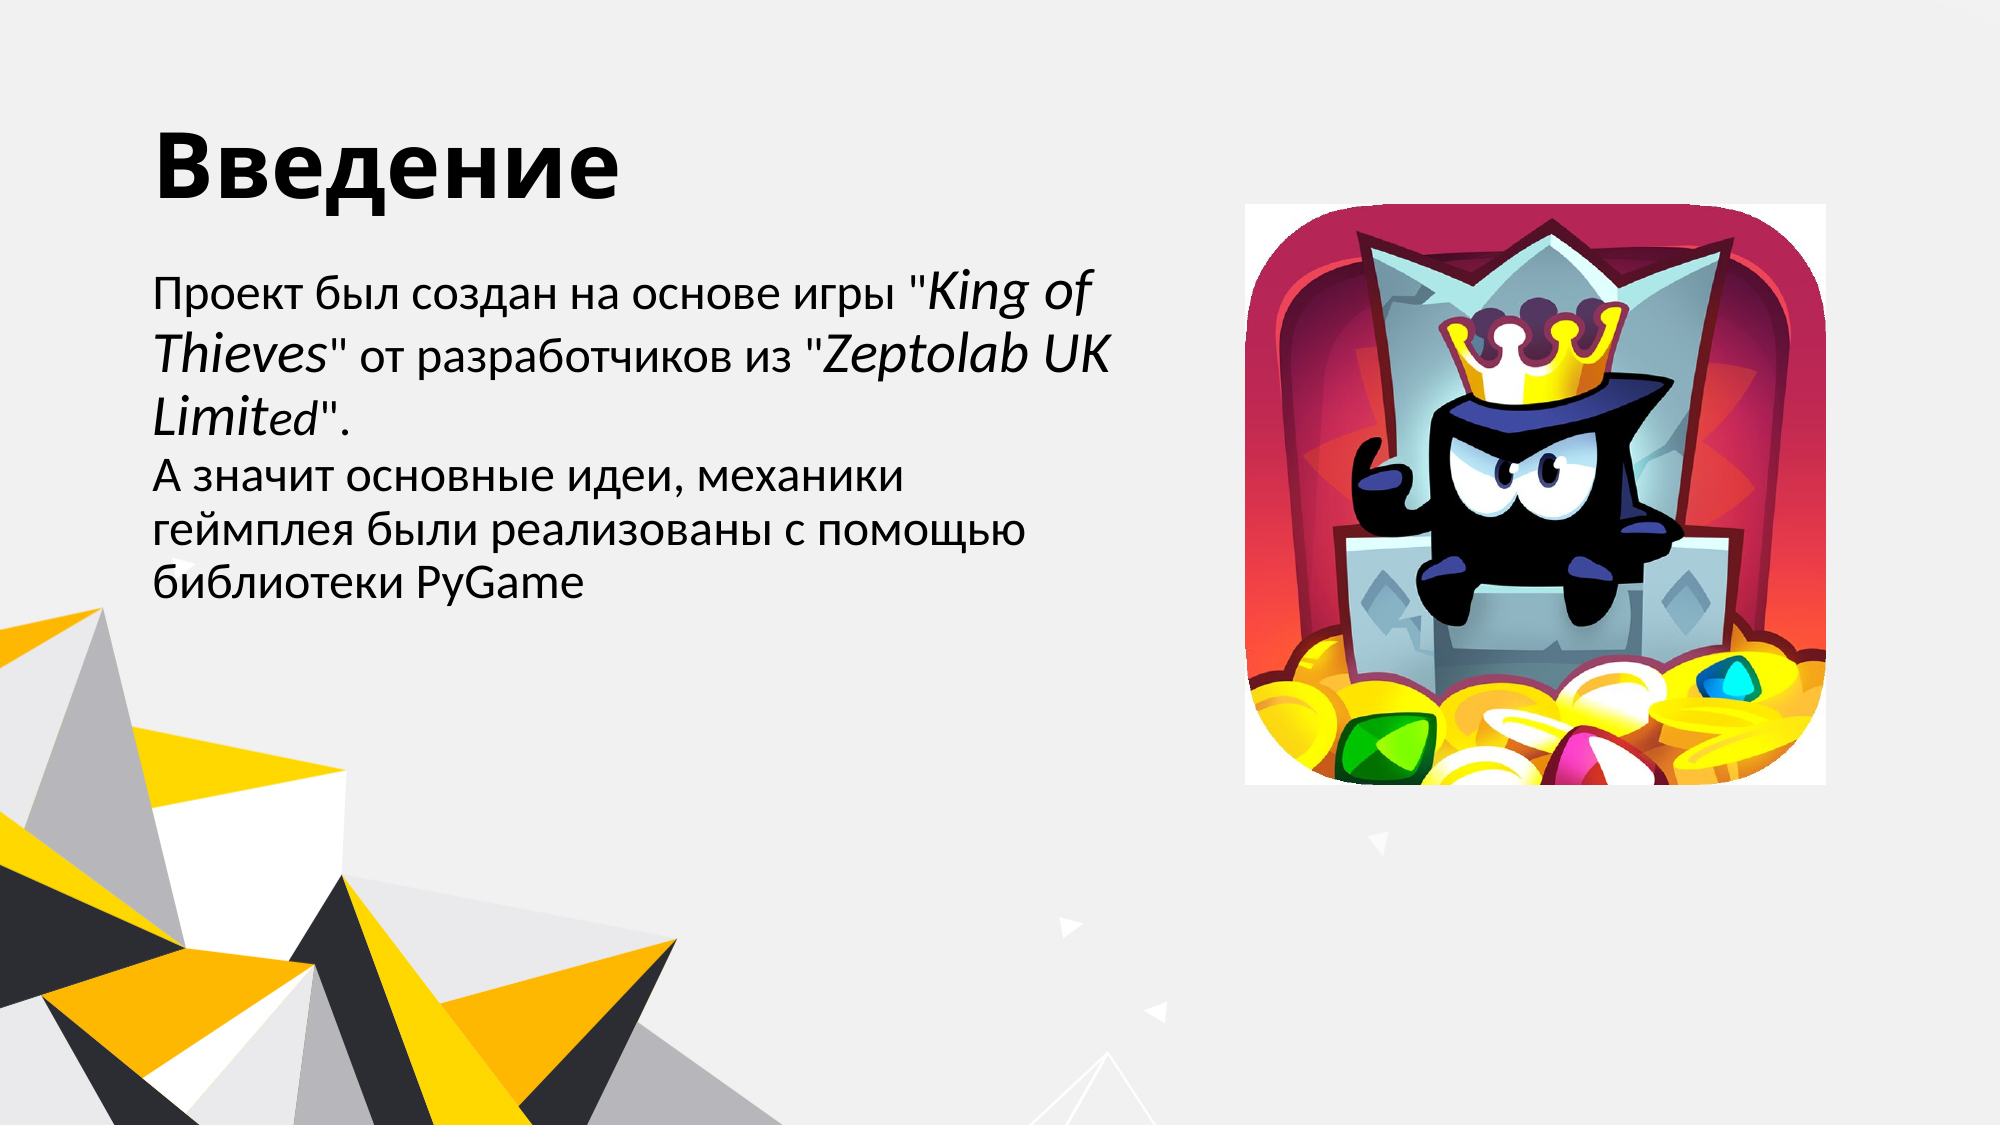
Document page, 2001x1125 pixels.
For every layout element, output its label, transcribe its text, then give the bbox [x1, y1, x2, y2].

picture [0, 0, 2000, 1125]
list Проект был создан на основе игры "King of Thieves" от разработчиков из "Zeptolab UK Limited". А значит основные идеи, механики геймплея были реализованы с помощью библиотеки PyGame [137, 251, 1141, 624]
title Введение [137, 59, 1863, 278]
